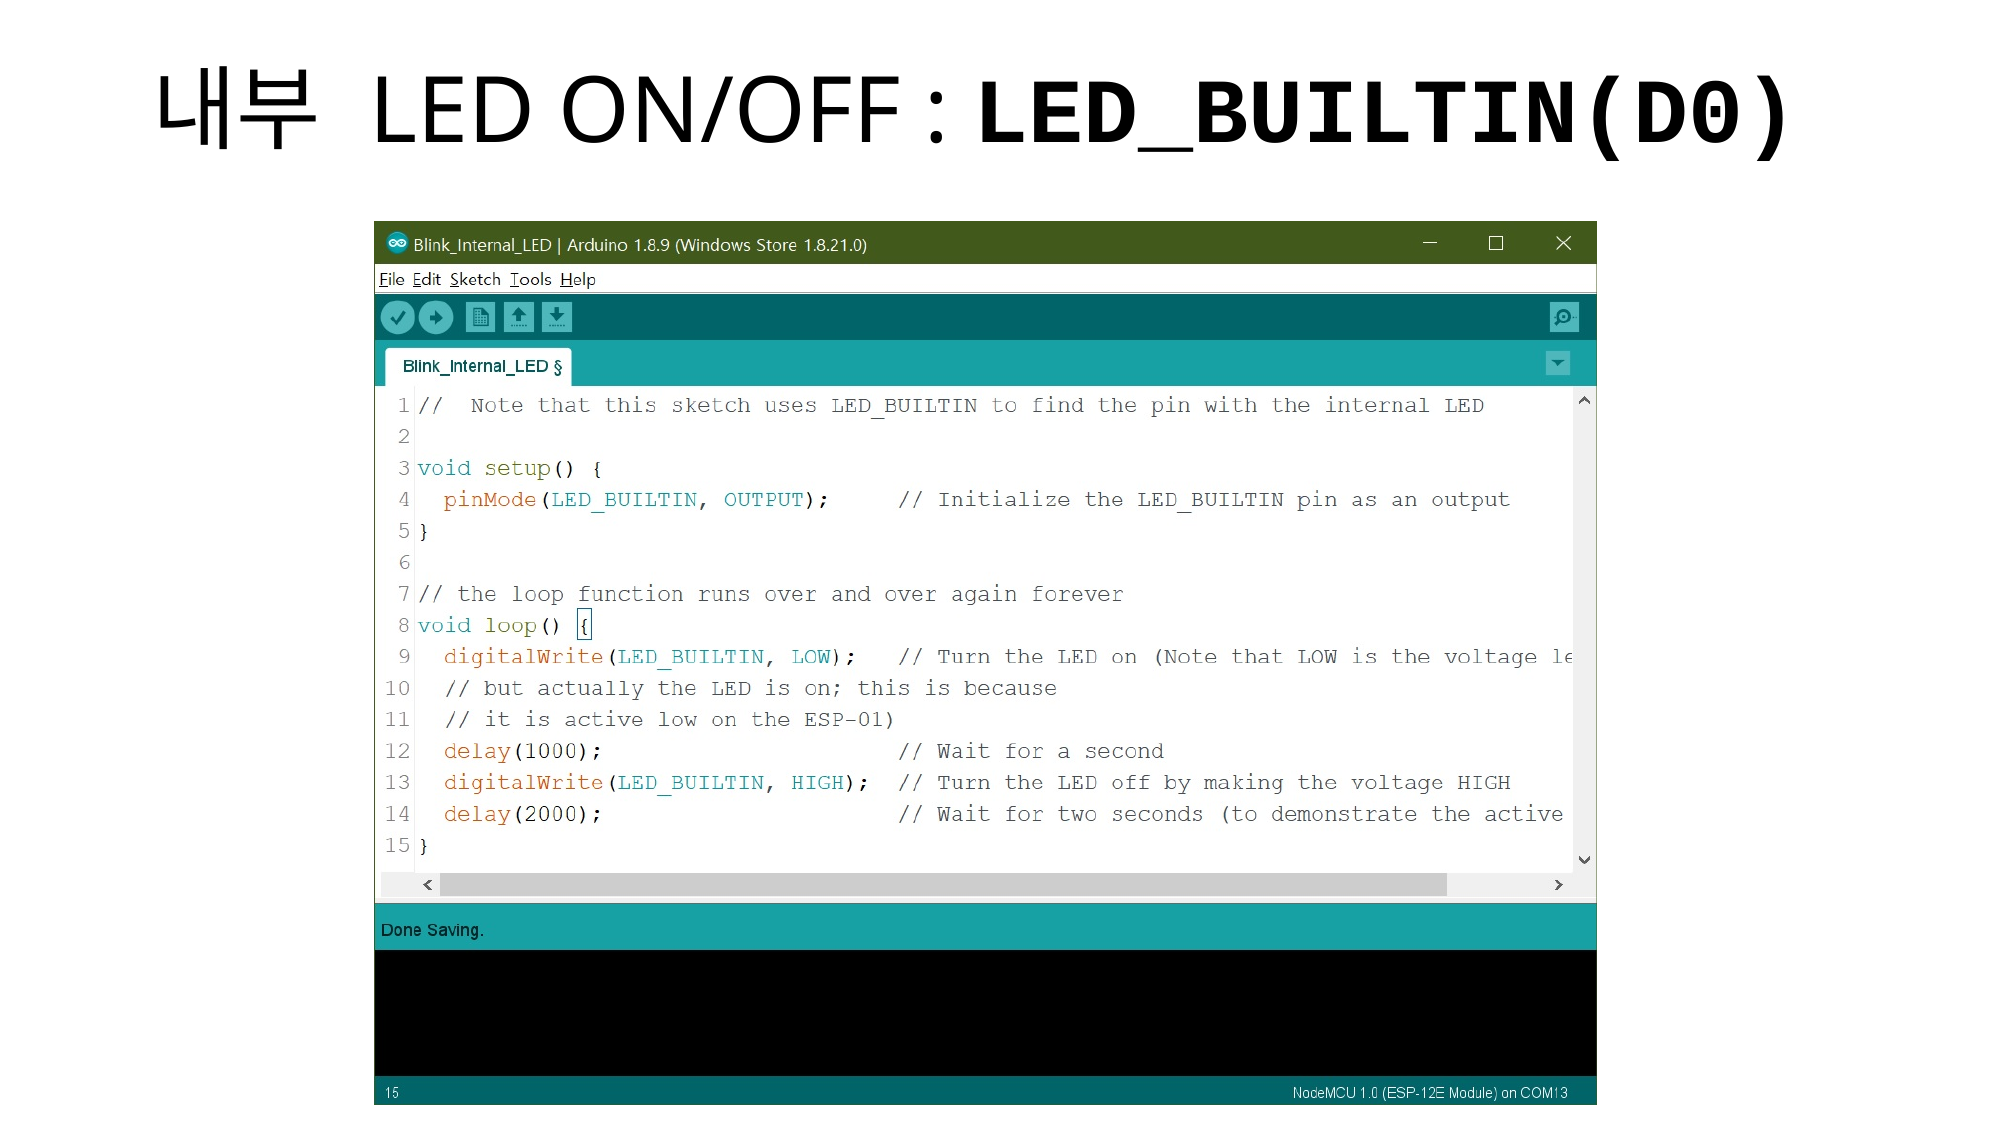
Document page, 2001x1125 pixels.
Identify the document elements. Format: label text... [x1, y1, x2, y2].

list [374, 221, 1597, 1106]
title 내부 LED ON/OFF : LED_BUILTIN(D0) [137, 4, 1934, 222]
